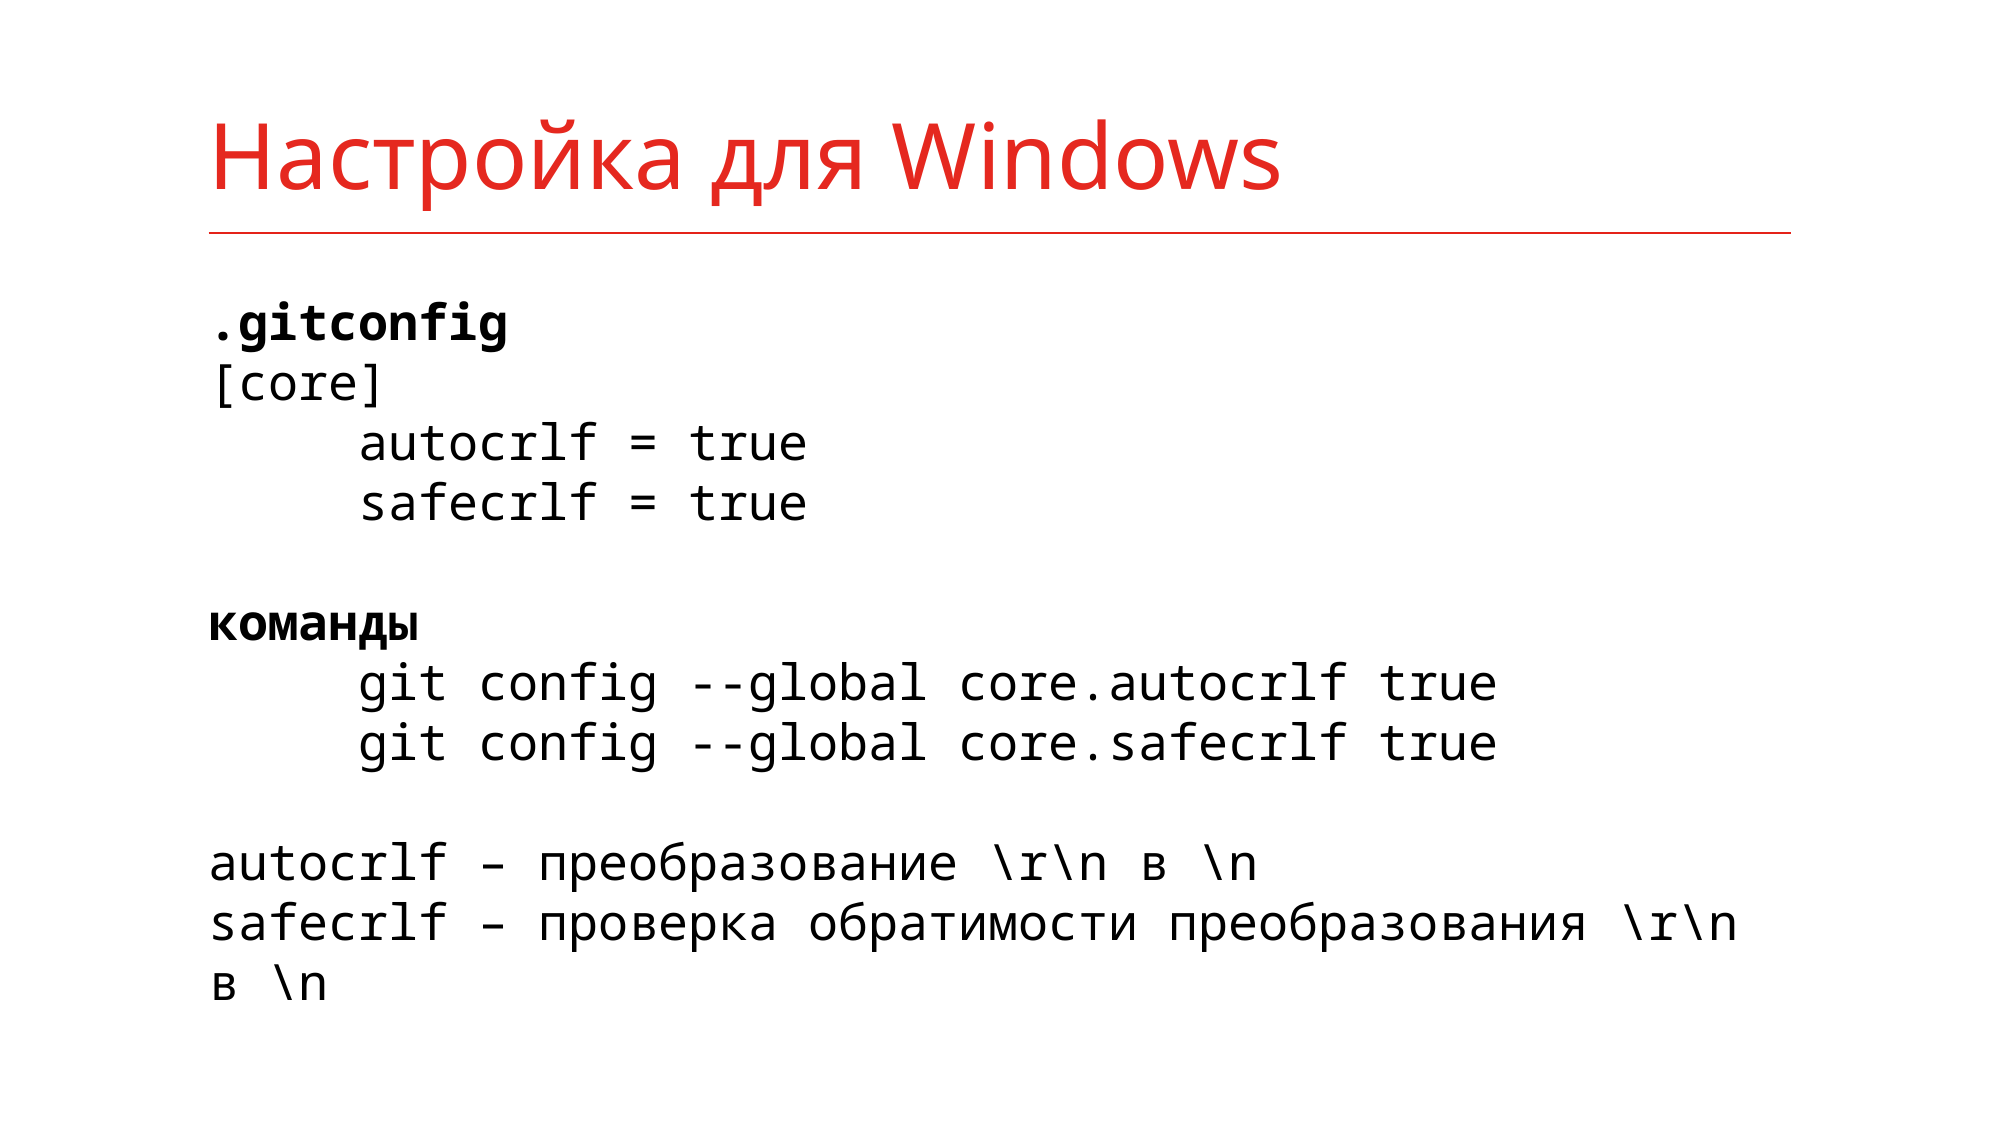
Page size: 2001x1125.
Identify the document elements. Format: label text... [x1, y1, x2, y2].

title Настройка для Windows [208, 54, 1792, 232]
list .gitconfig [core] autocrlf = true safecrlf = true команды git config --global core.autocrlf true git config --global core.safecrlf true autocrlf – преобразование \r\n в \n safecrlf – проверка обратимости преобразования \r\n в \n [208, 290, 1792, 1071]
